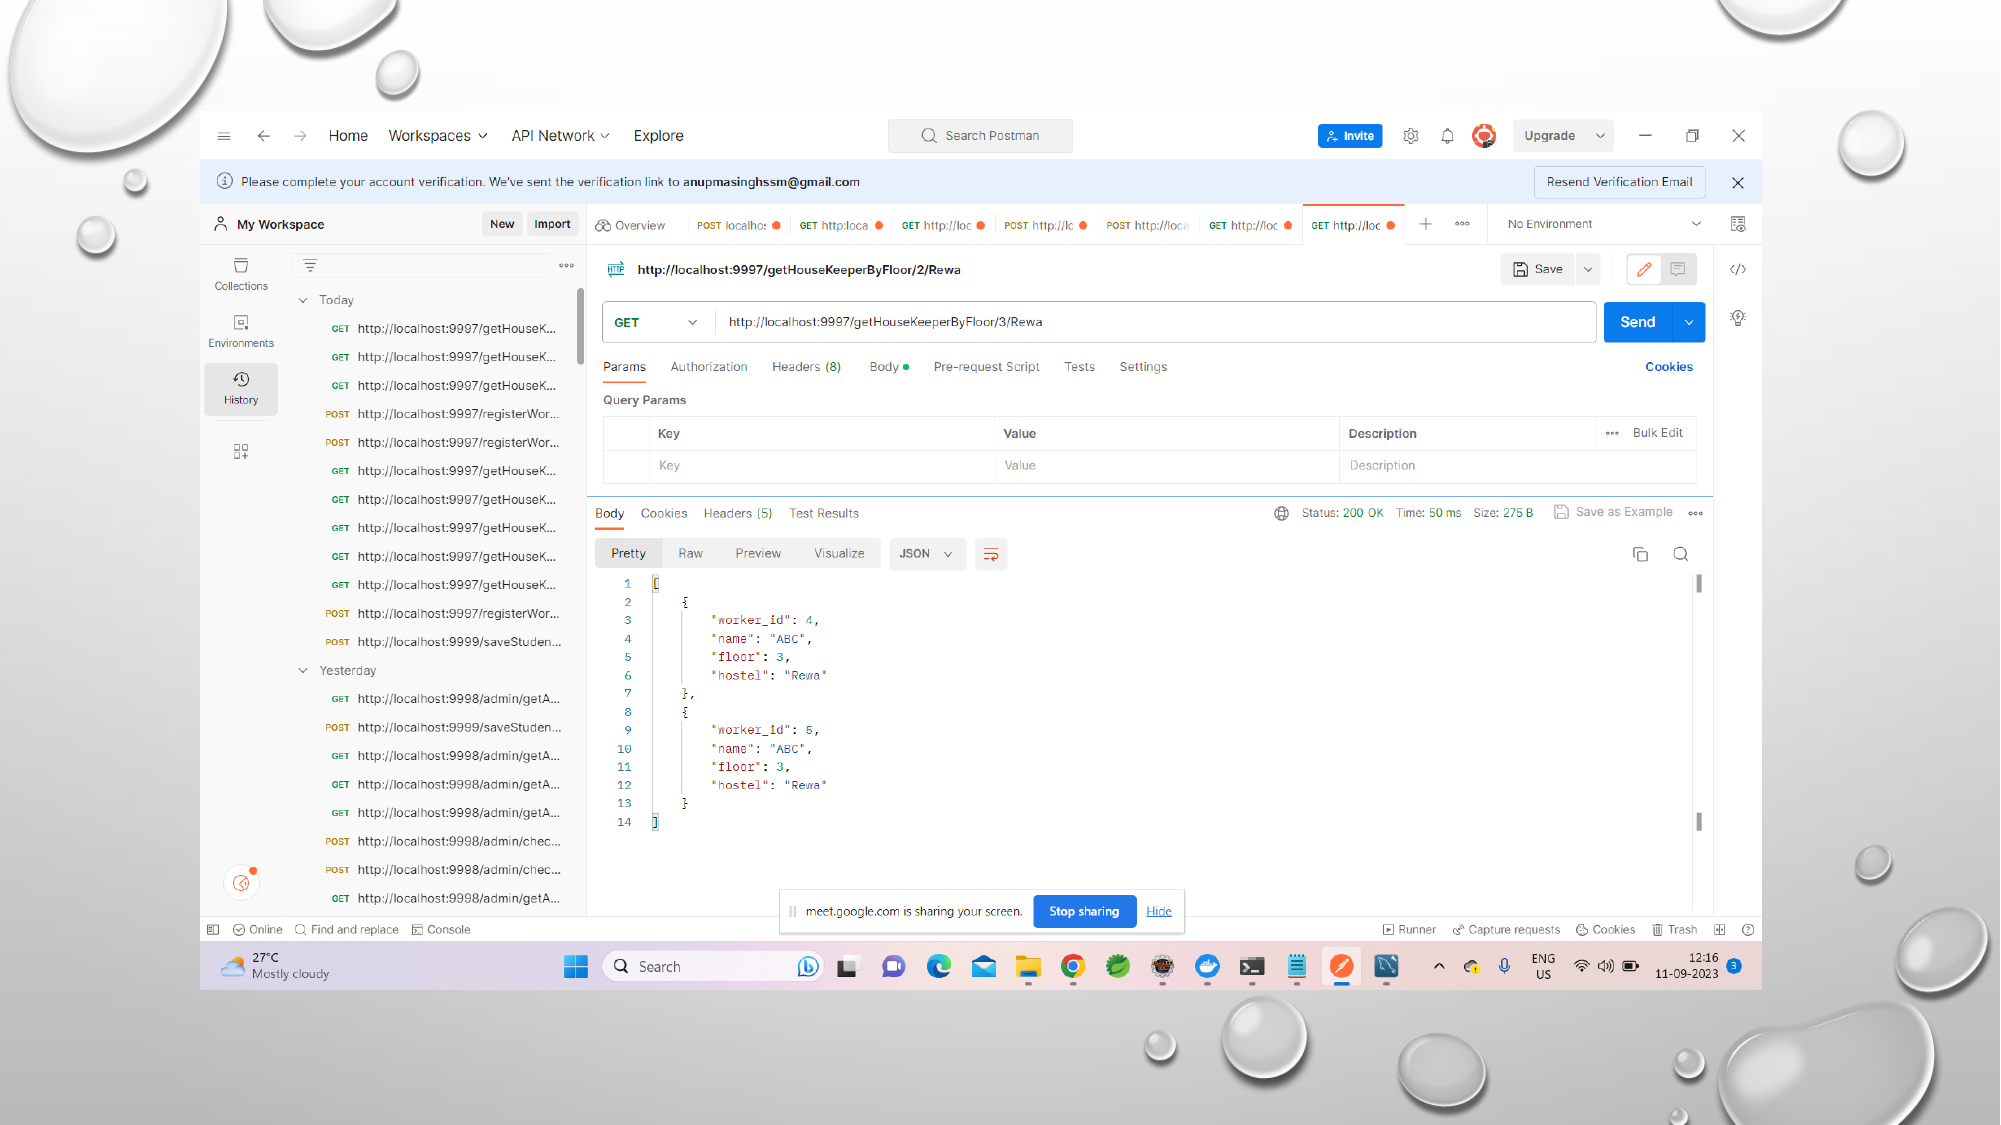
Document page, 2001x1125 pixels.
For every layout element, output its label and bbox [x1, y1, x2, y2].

picture [0, 0, 2000, 1125]
list [200, 111, 1762, 991]
